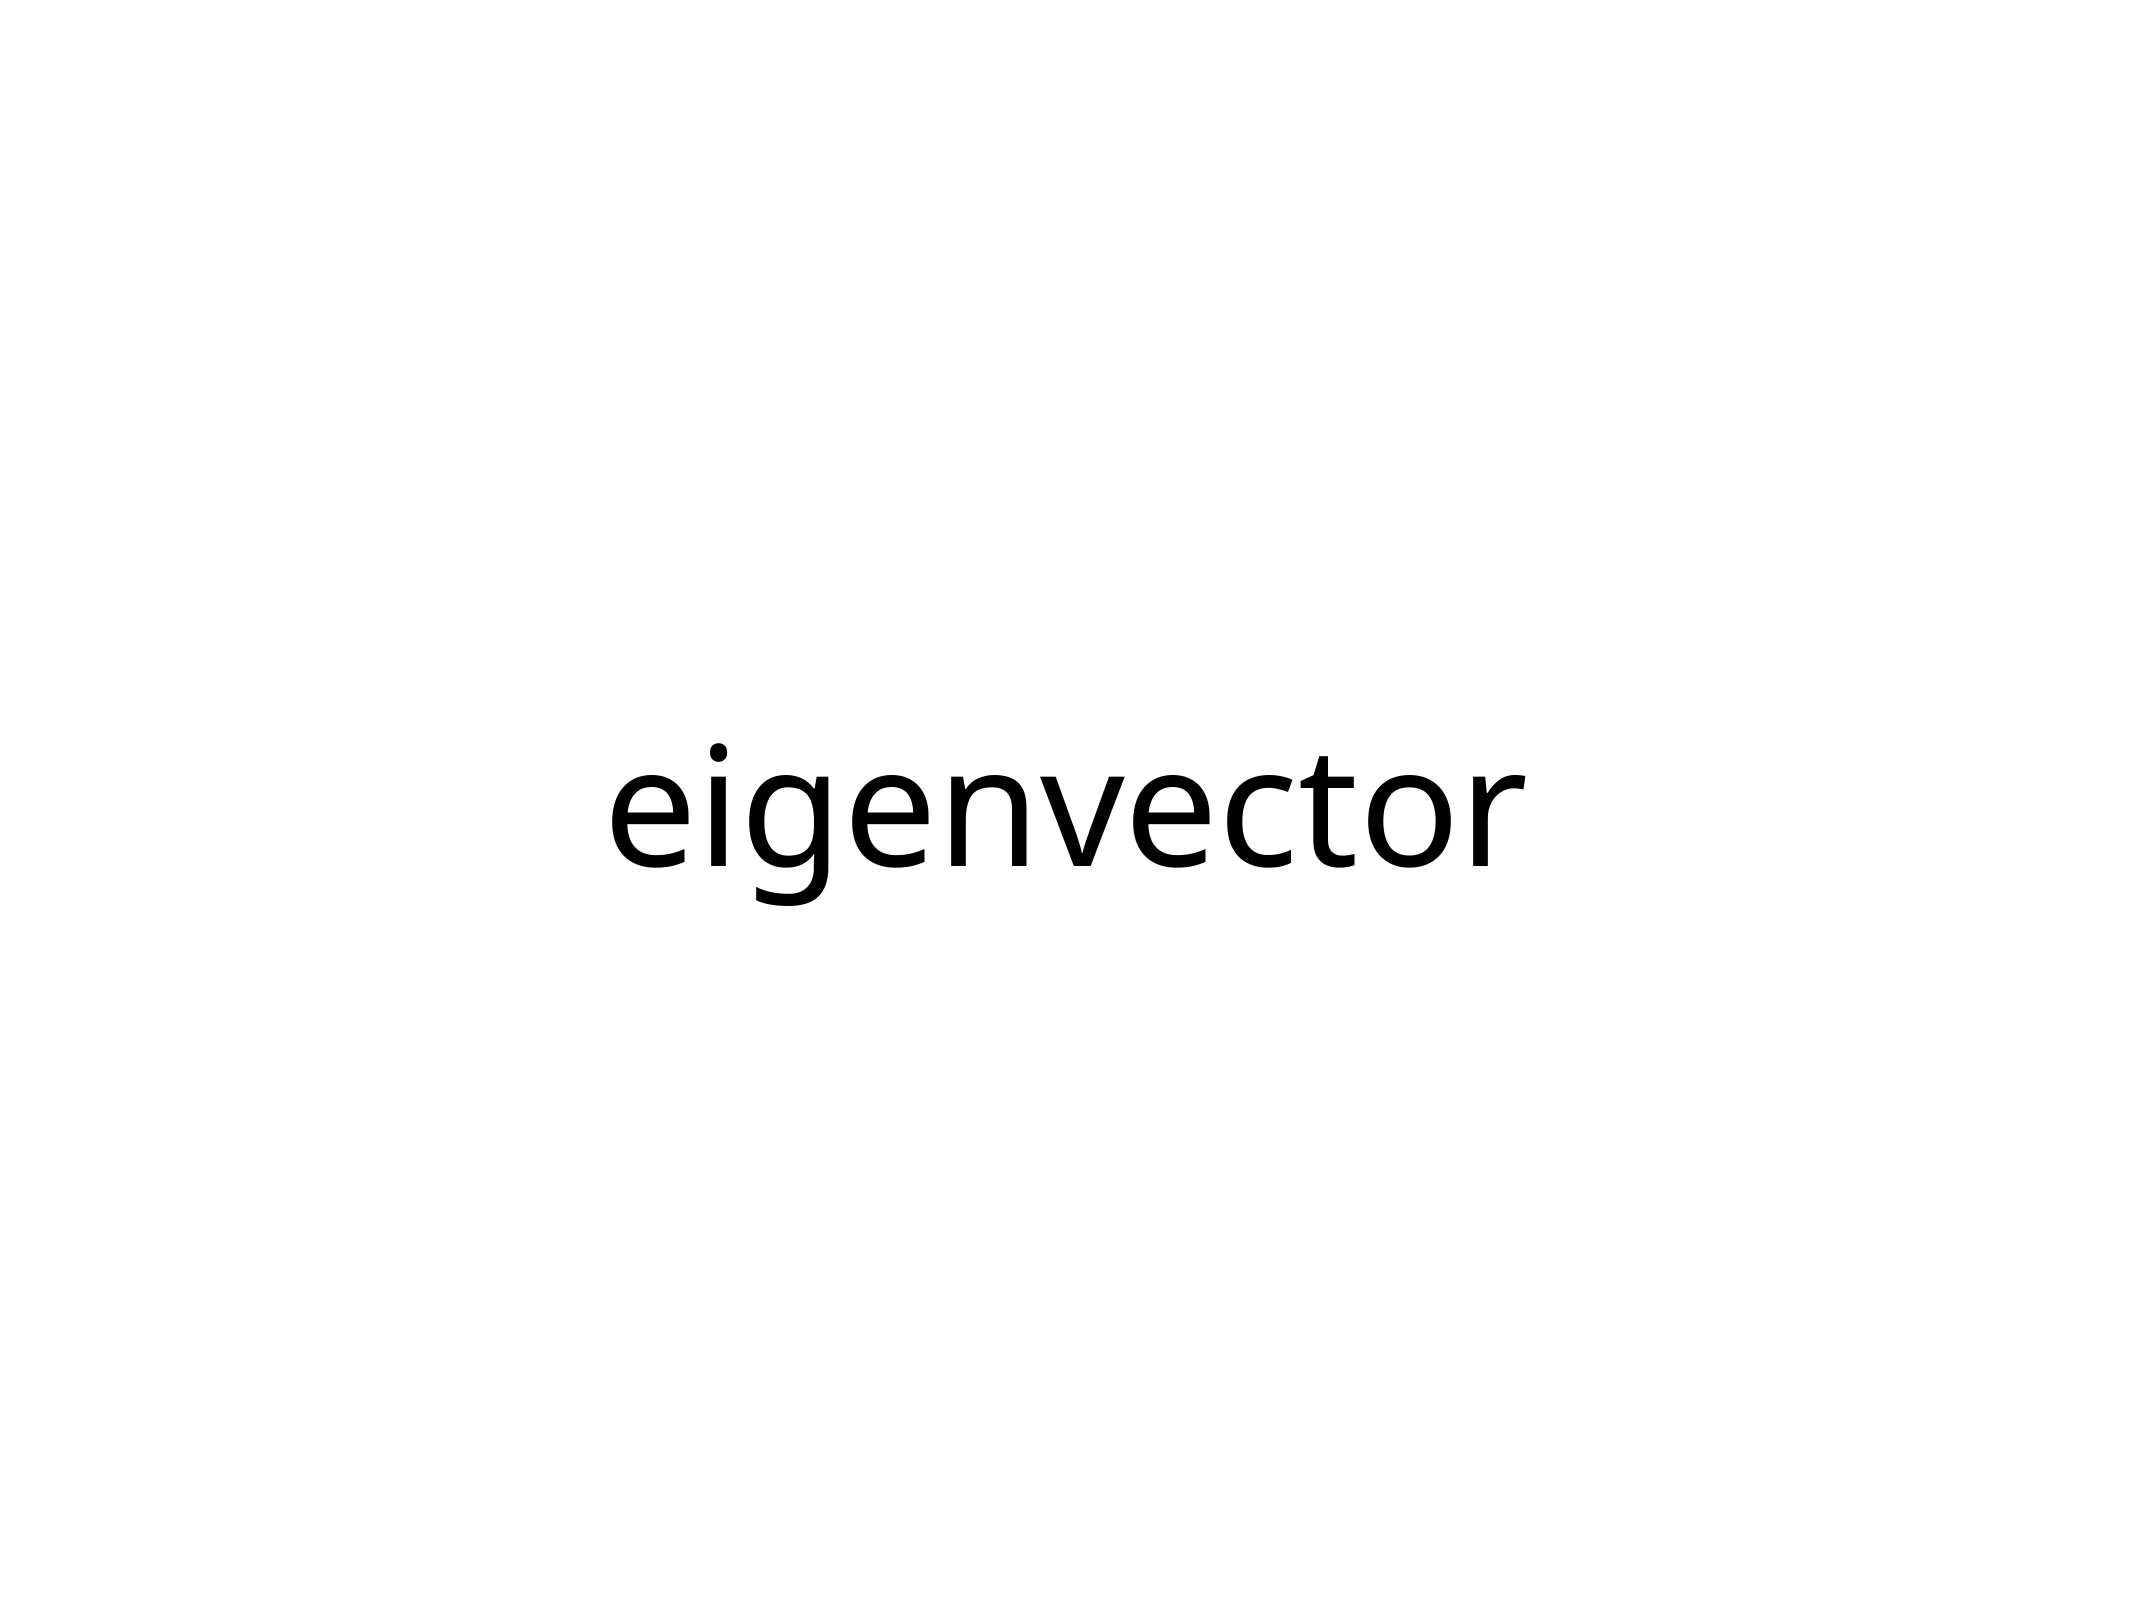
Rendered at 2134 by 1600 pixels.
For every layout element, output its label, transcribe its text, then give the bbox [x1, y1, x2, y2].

text_box eigenvector [595, 691, 1538, 909]
